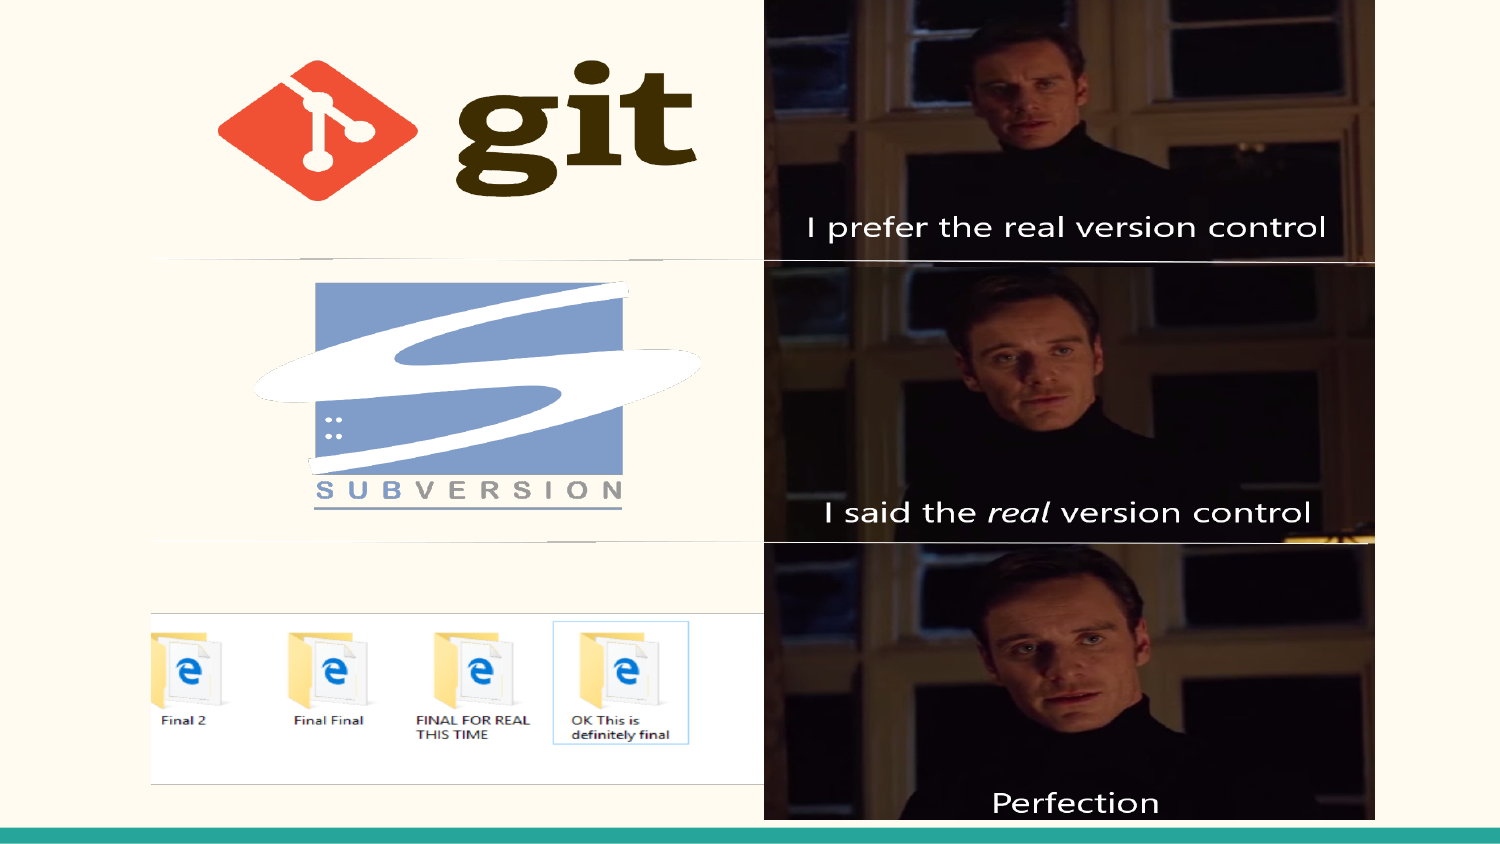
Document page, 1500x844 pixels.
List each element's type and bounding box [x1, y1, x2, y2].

picture [151, 0, 1375, 821]
